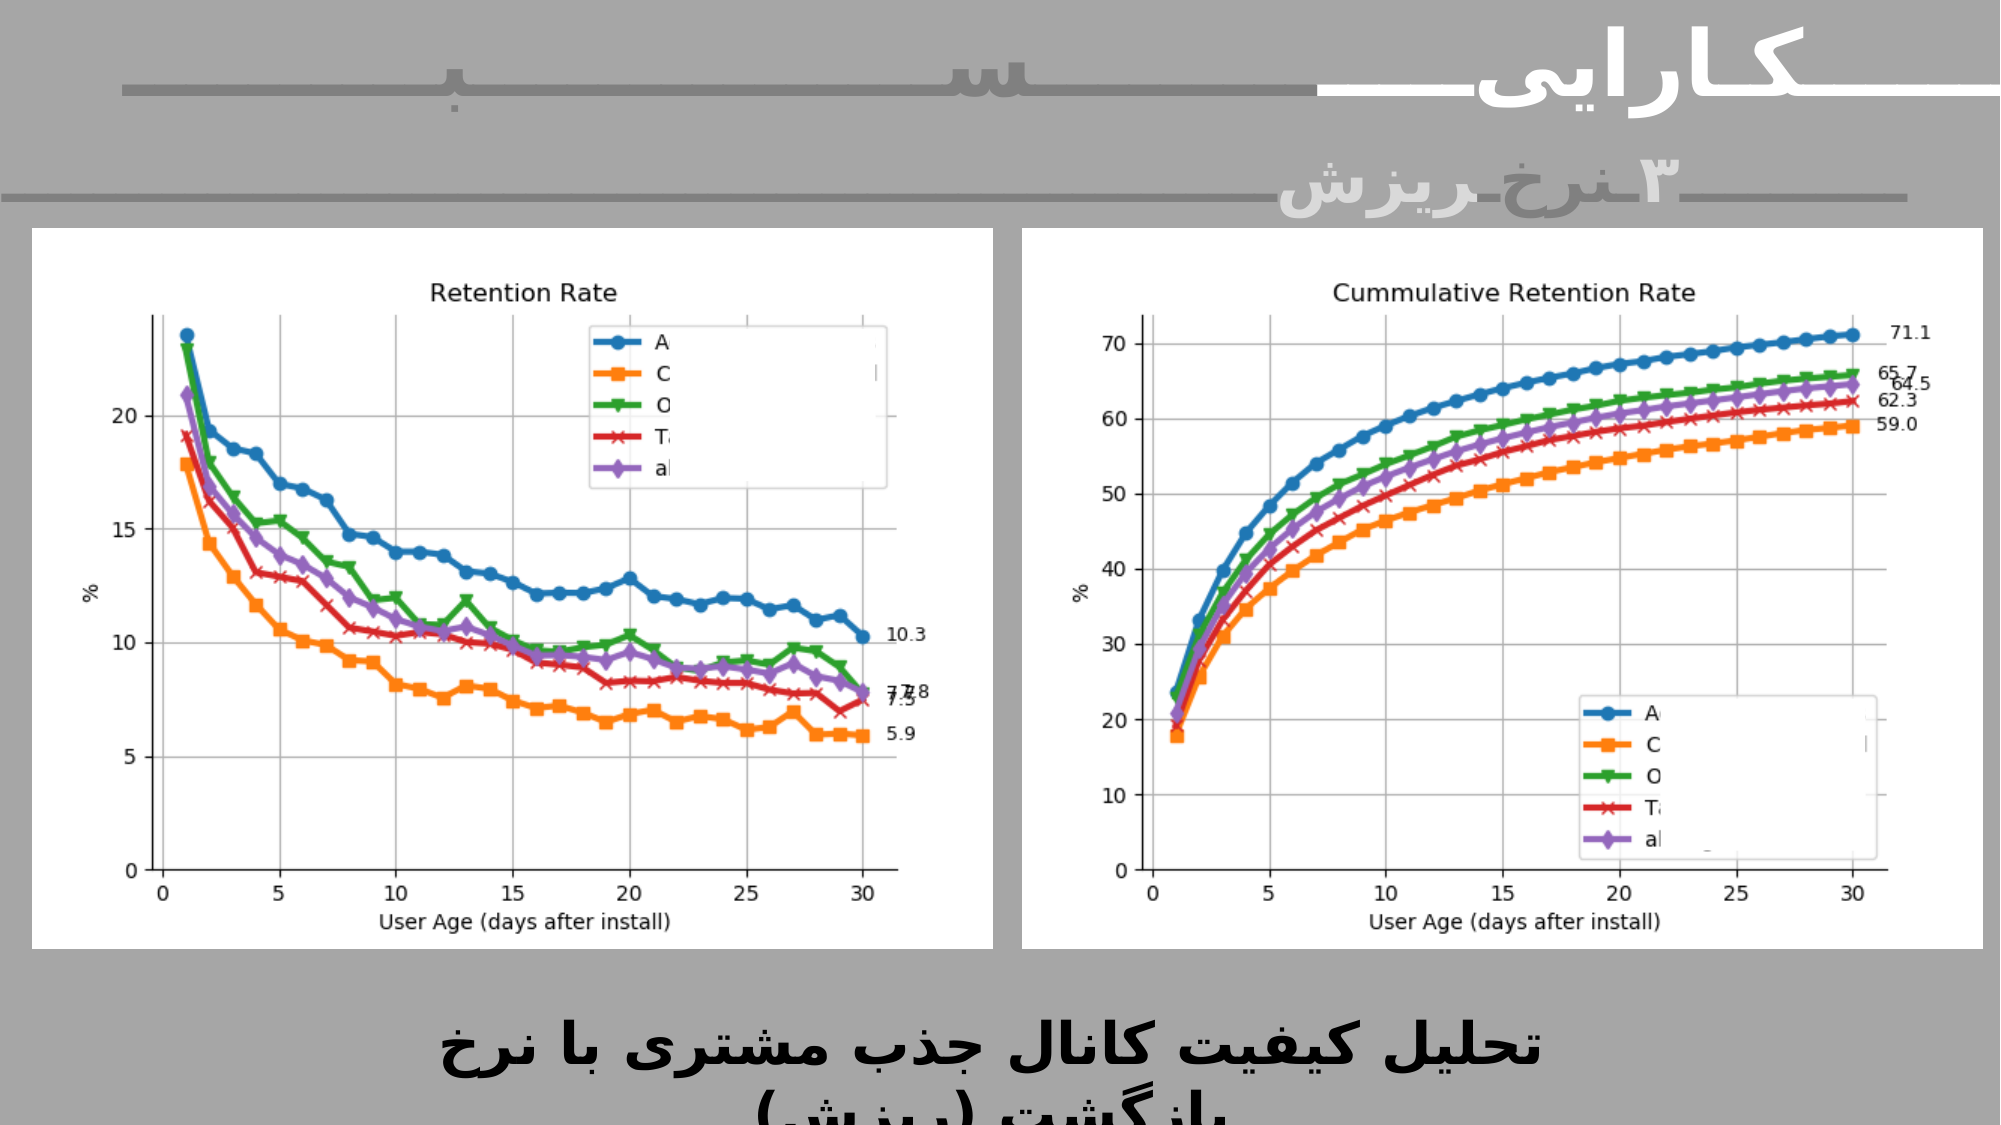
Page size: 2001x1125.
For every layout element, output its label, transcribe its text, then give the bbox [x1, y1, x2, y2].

picture [1022, 228, 1983, 949]
text_box ـــــــکـارایی‌ــــــــــــــســـــــــــــــبــــــــــ [0, 0, 2000, 123]
picture [31, 228, 993, 949]
text_box ــــــــــ۳ـنرخ‌ـریزش‌ــــــــــــــــــــــــــــــــــــــــــــــــــــــــ [0, 128, 1923, 223]
text_box تحلیل کیفیت کانال جذب مشتری با نرخ بازگشت (ریزش) [306, 998, 1678, 1125]
